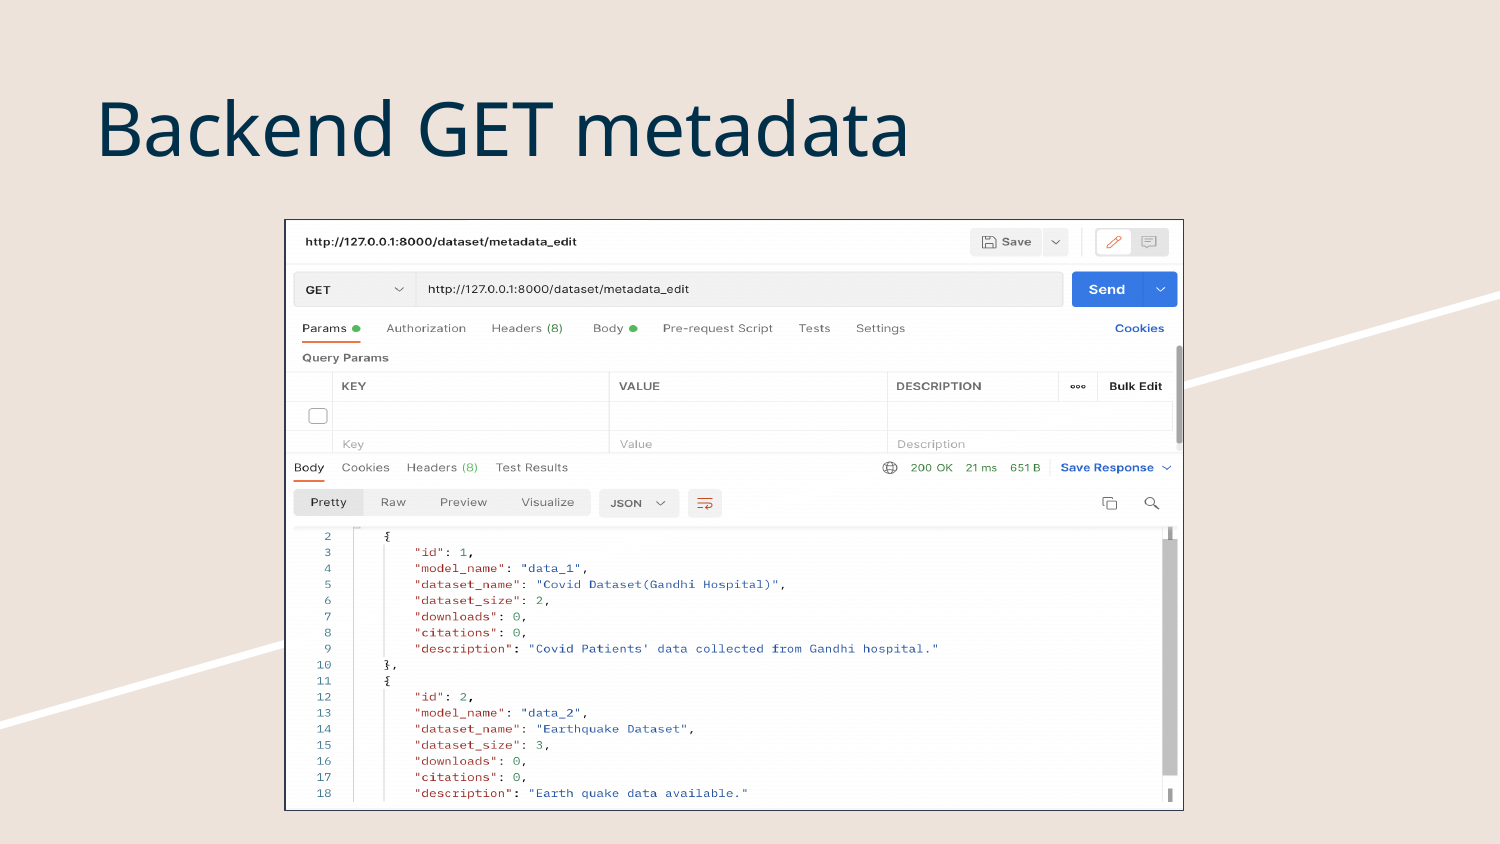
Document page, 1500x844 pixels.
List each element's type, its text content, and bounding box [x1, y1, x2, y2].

picture [285, 219, 1184, 810]
title Backend GET metadata [80, 66, 1478, 278]
